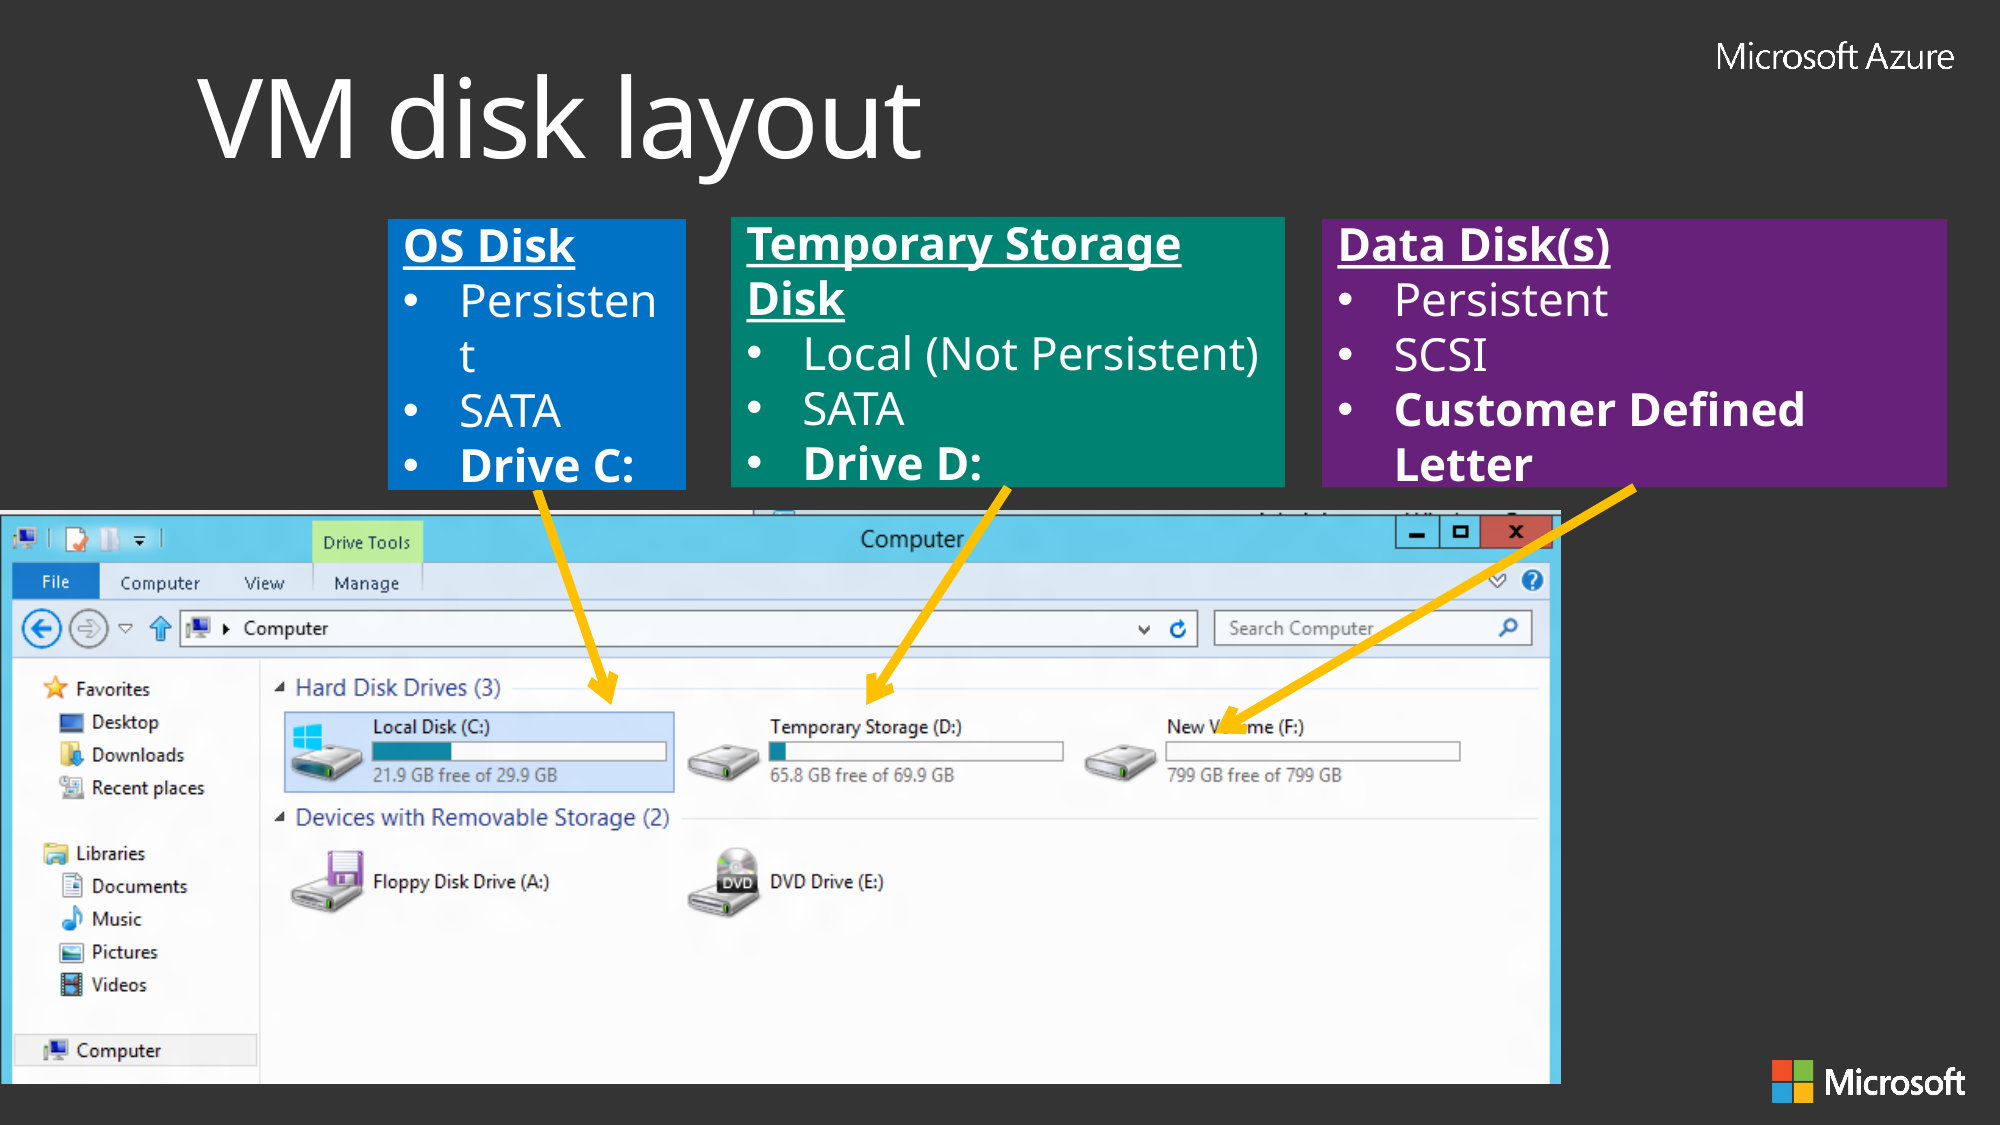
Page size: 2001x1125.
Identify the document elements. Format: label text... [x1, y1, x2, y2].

title VM disk layout [182, 56, 2000, 214]
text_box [1214, 487, 1635, 734]
text_box Data Disk(s) Persistent SCSI Customer Defined Letter [1321, 218, 1948, 488]
picture [1772, 1060, 1965, 1103]
picture [1699, 24, 1972, 56]
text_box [866, 487, 1009, 706]
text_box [536, 489, 612, 706]
text_box Temporary Storage Disk Local (Not Persistent) SATA Drive D: [730, 216, 1286, 488]
text_box OS Disk Persistent SATA Drive C: [387, 218, 687, 491]
picture [0, 510, 1561, 1085]
